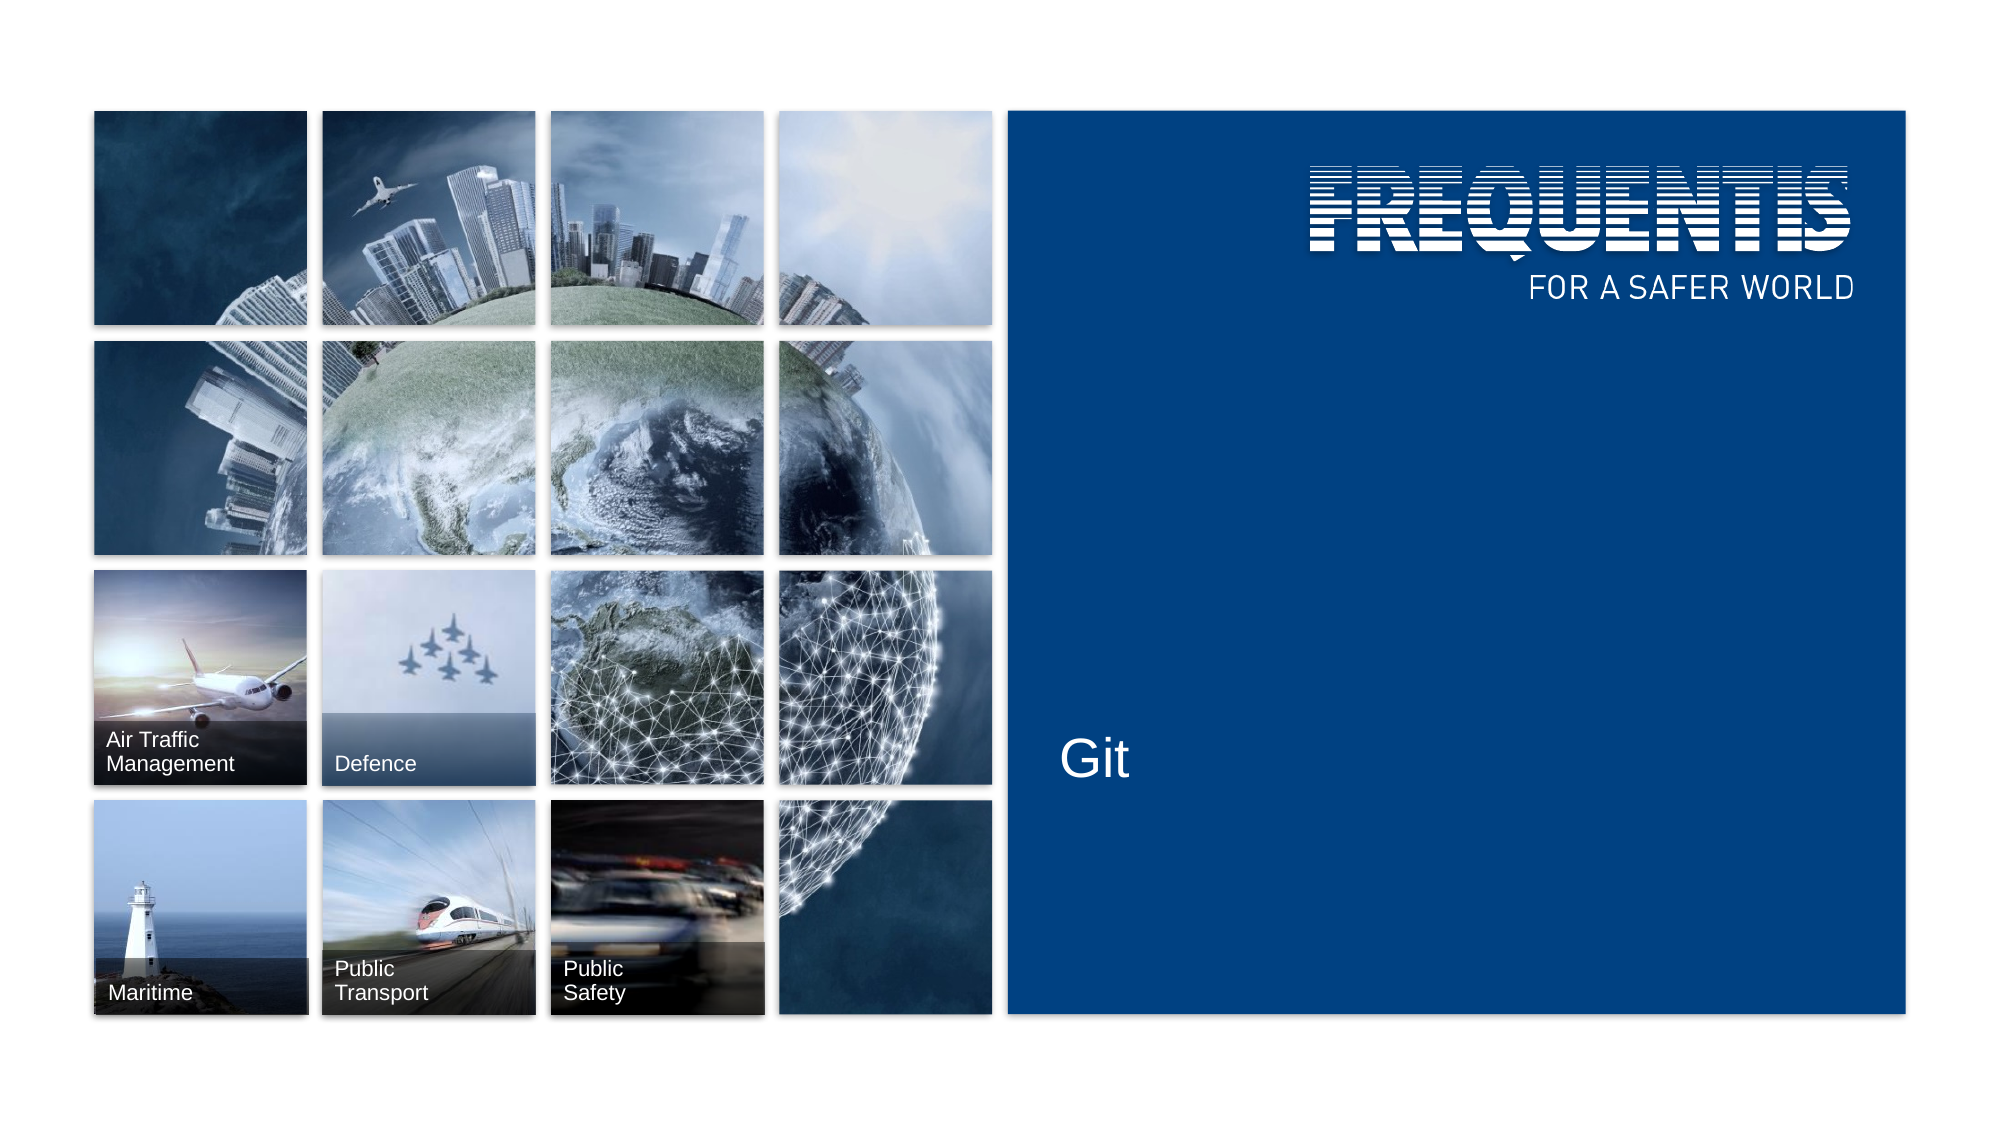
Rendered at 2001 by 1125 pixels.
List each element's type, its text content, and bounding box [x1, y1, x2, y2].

picture [551, 570, 764, 785]
picture [94, 570, 307, 785]
picture [779, 800, 993, 1015]
picture [551, 800, 764, 1015]
picture [551, 340, 764, 555]
picture [94, 800, 307, 1014]
title Git [1059, 673, 1887, 856]
picture [779, 340, 993, 555]
picture [322, 800, 536, 1015]
picture [322, 111, 536, 325]
picture [779, 111, 993, 325]
picture [551, 111, 764, 325]
picture [322, 570, 536, 779]
picture [94, 111, 307, 325]
picture [779, 570, 993, 785]
picture [322, 341, 536, 555]
picture [94, 341, 307, 555]
